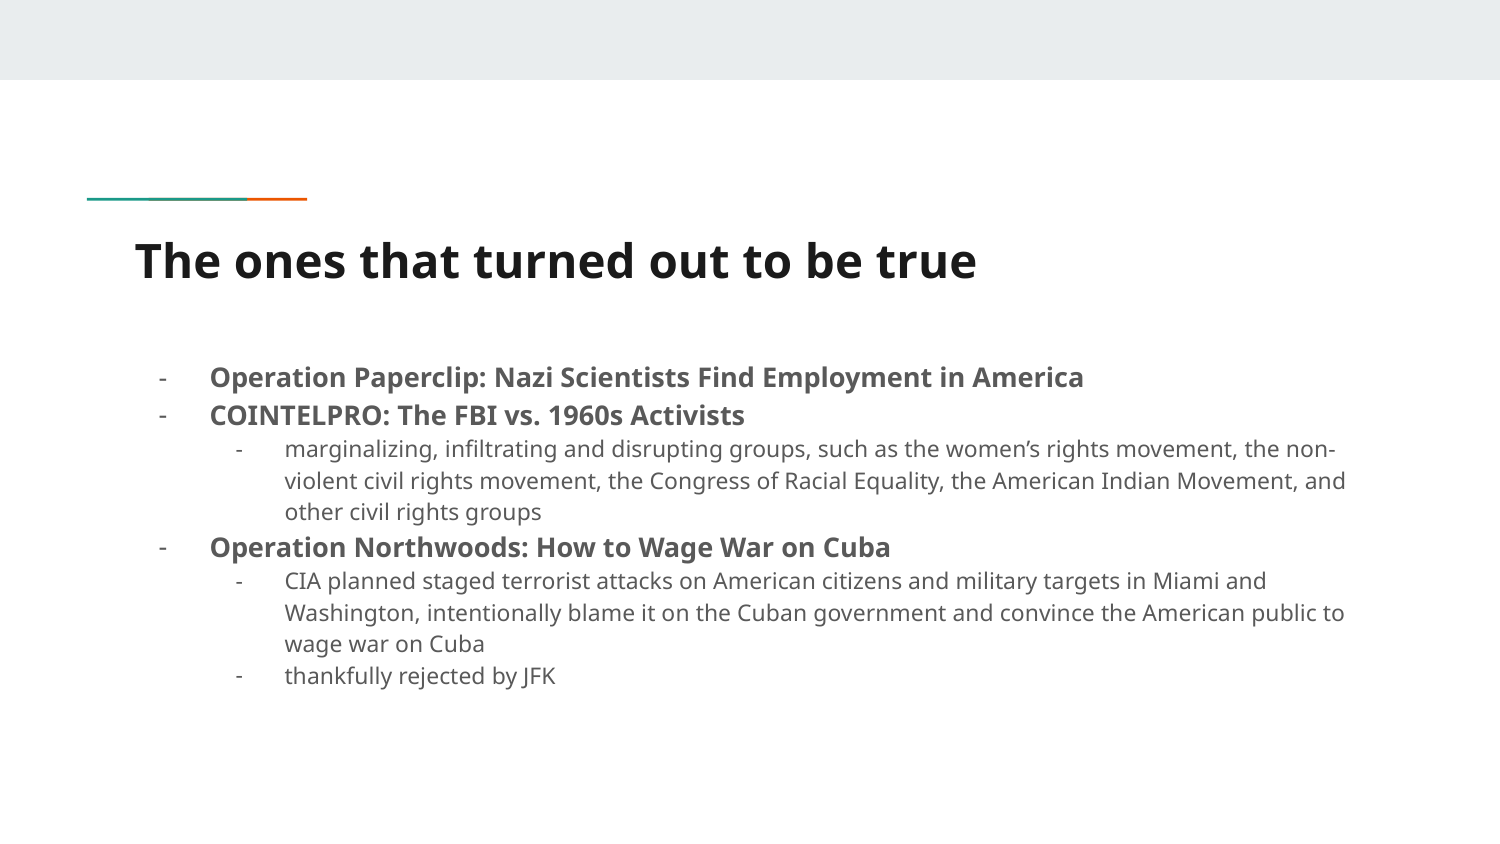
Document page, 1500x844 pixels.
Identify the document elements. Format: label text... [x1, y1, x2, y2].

list Operation Paperclip: Nazi Scientists Find Employment in America COINTELPRO: The FBI vs. 1960s Activists marginalizing, infiltrating and disrupting groups, such as the women’s rights movement, the non-violent civil rights movement, the Congress of Racial Equality, the American Indian Movement, and other civil rights groups Operation Northwoods: How to Wage War on Cuba CIA planned staged terrorist attacks on American citizens and military targets in Miami and Washington, intentionally blame it on the Cuban government and convince the American public to wage war on Cuba thankfully rejected by JFK [119, 341, 1381, 712]
title The ones that turned out to be true [119, 216, 1381, 305]
